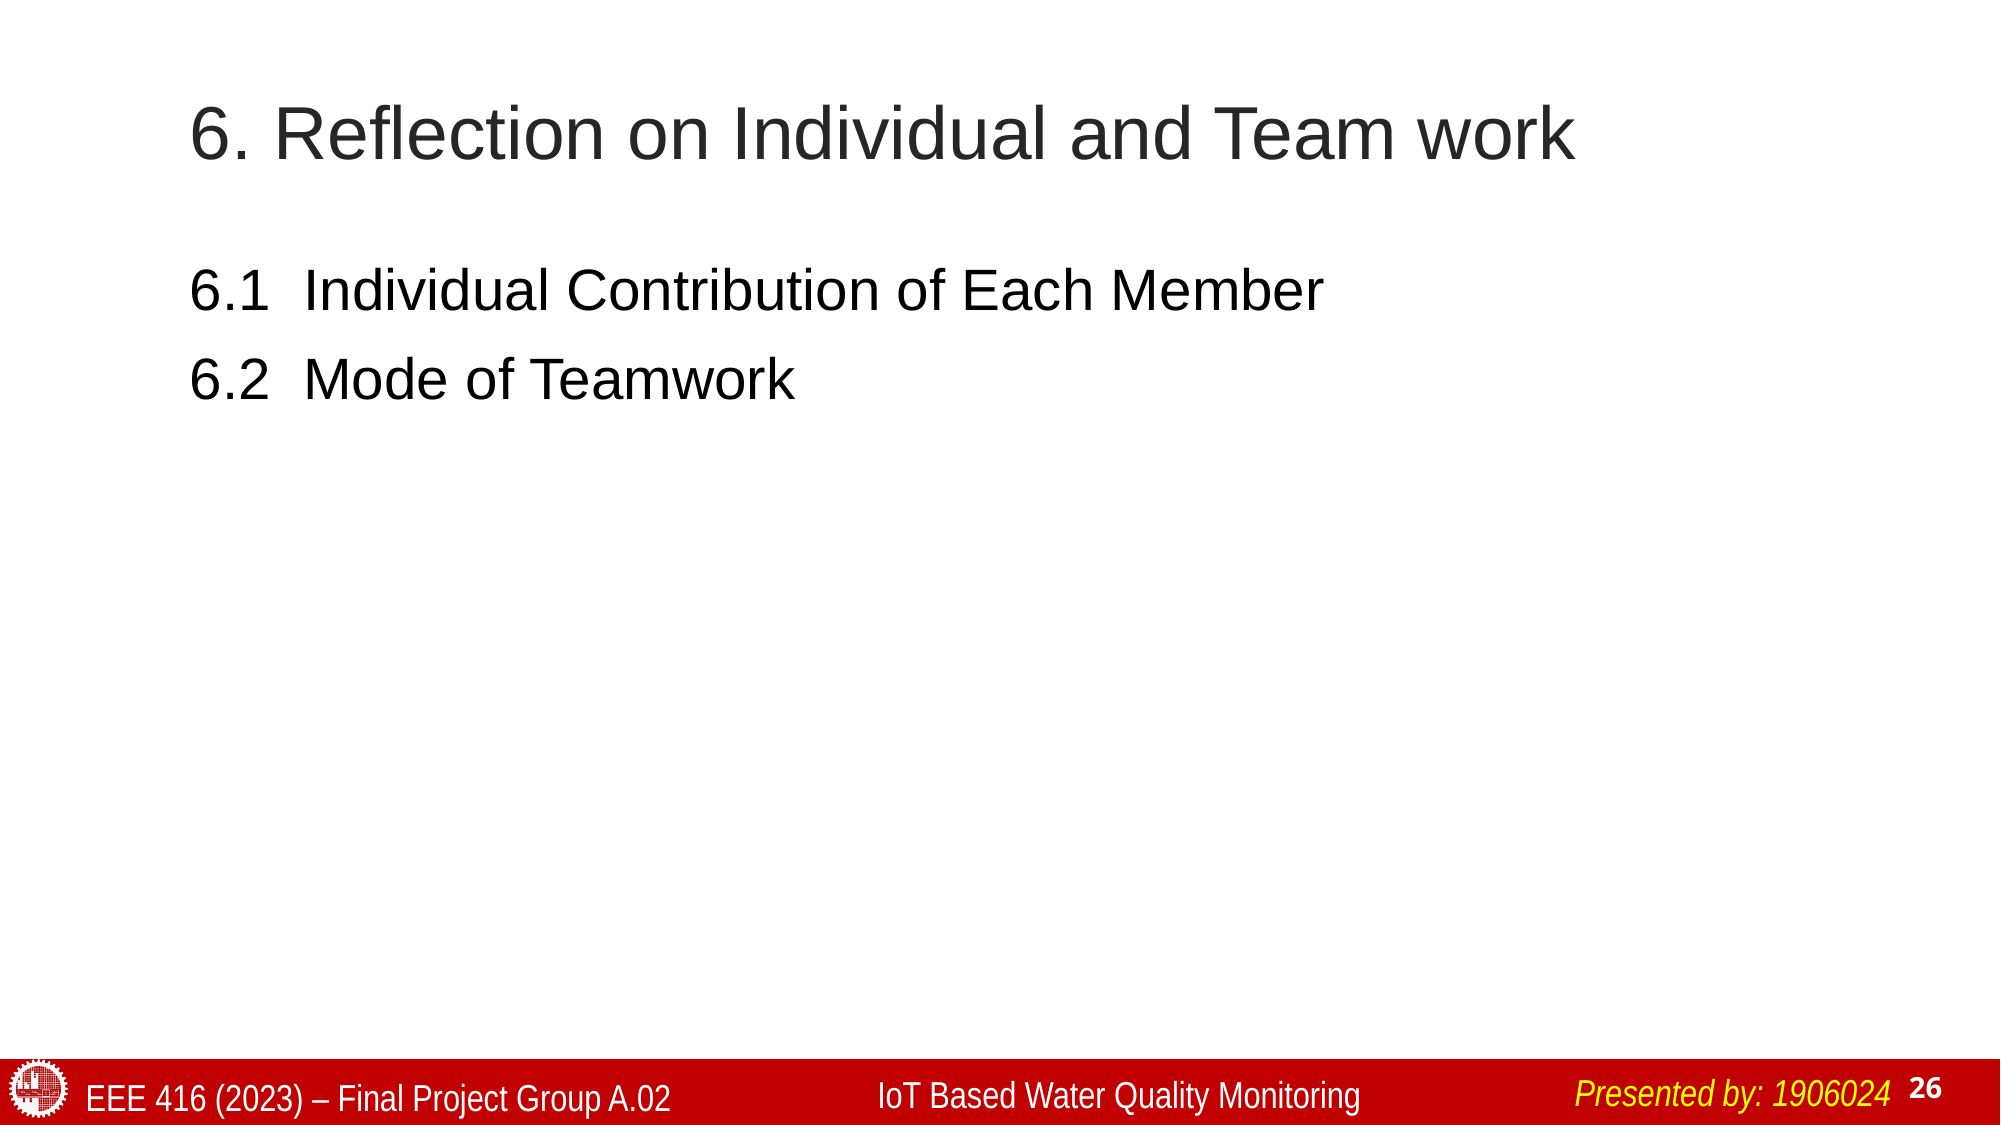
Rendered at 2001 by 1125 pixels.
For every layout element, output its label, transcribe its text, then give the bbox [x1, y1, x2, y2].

text_box Presented by: 1906024 [1559, 1061, 1907, 1122]
slide_number EEE 416 (2023) – Final Project Group A.02 [70, 1066, 862, 1125]
slide_number 26 [1907, 1066, 1958, 1118]
list 6.1 Individual Contribution of Each Member 6.2 Mode of Teamwork [174, 245, 1825, 990]
picture [8, 1059, 71, 1118]
footer IoT Based Water Quality Monitoring [862, 1063, 1872, 1125]
title 6. Reflection on Individual and Team work [174, 75, 1825, 195]
